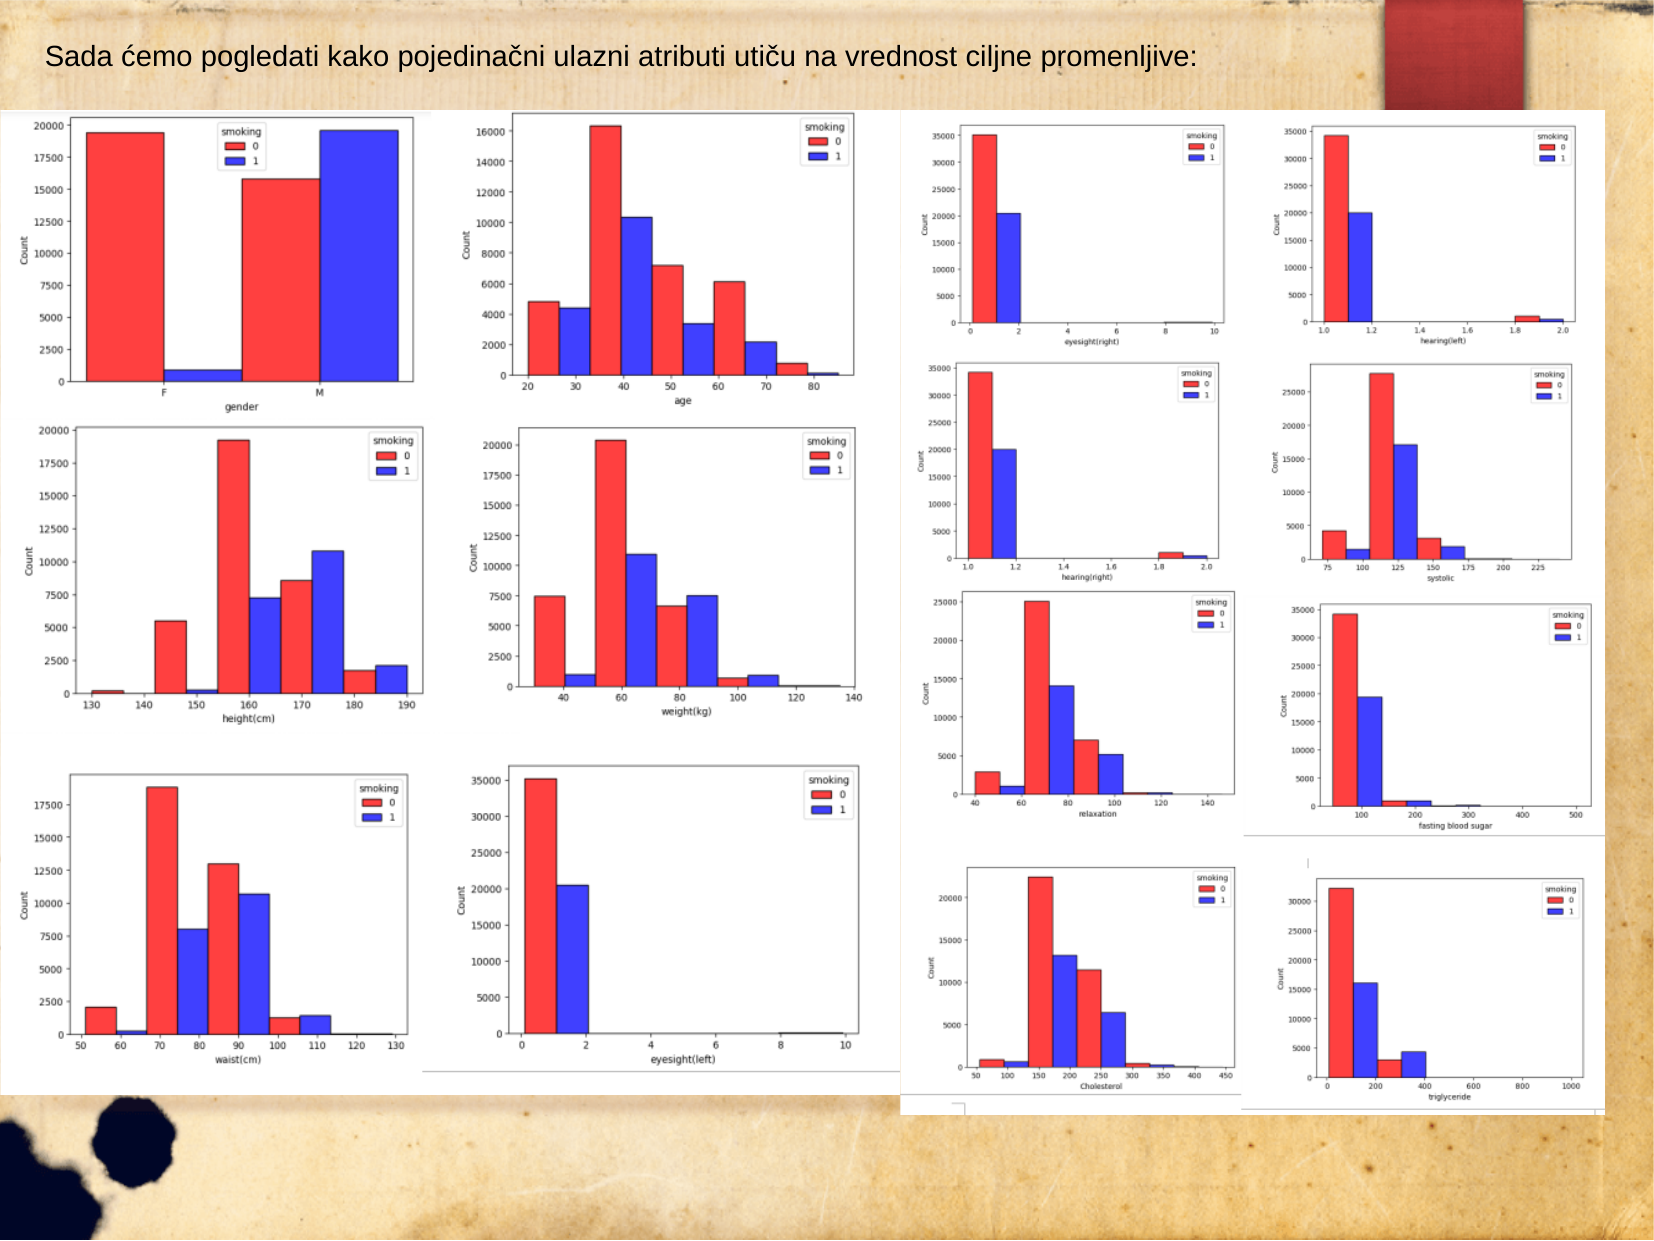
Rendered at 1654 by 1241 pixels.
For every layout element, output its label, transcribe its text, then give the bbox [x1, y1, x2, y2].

picture [0, 0, 1654, 1240]
text_box Sada ćemo pogledati kako pojedinačni ulazni atributi utiču na vrednost ciljne promenljive: [30, 30, 1350, 78]
